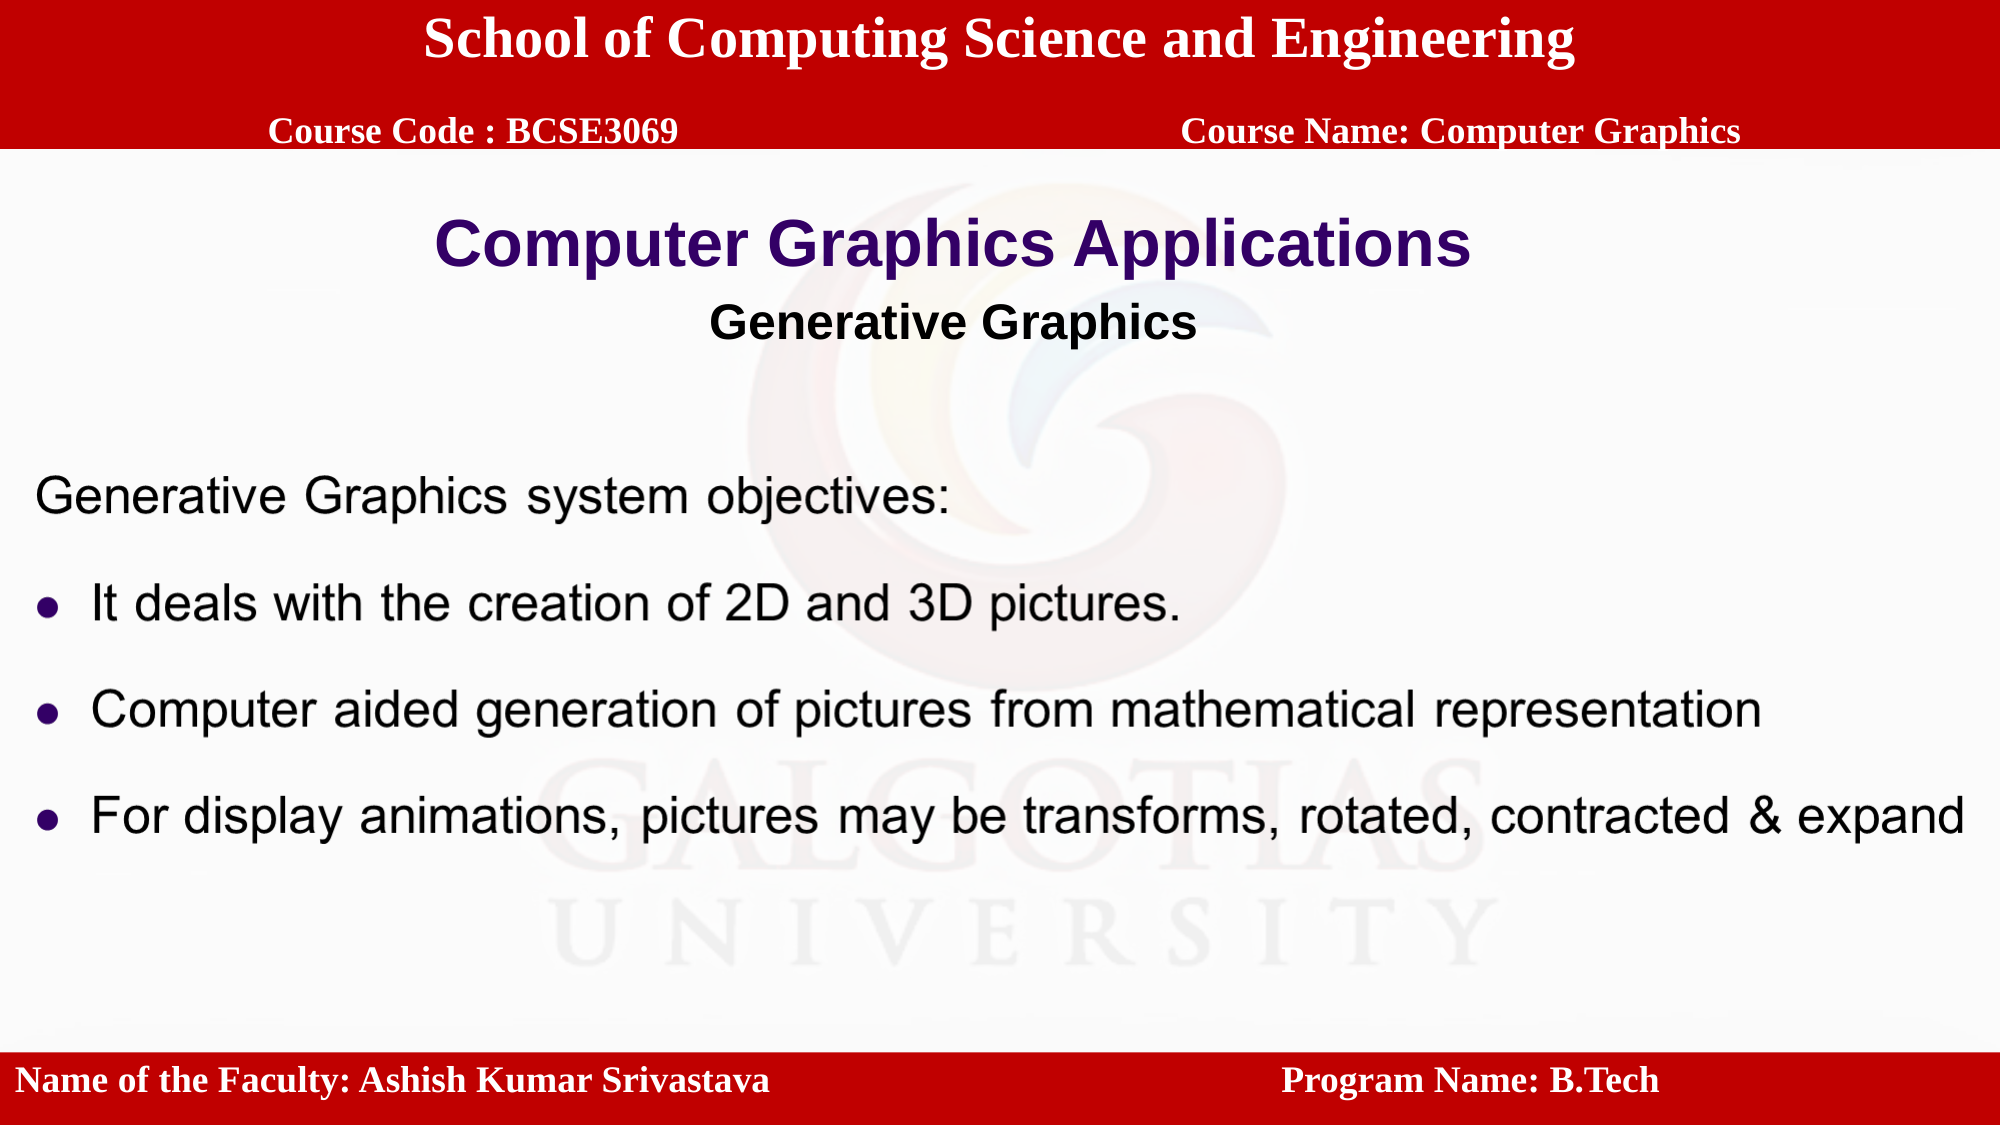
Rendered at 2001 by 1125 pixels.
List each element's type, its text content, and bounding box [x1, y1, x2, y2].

text_box School of Computing Science and Engineering Course Code : BCSE3069 Course Name: Computer Graphics [0, 0, 2000, 149]
picture [3, 448, 1997, 876]
text_box Computer Graphics Applications Generative Graphics [93, 192, 1814, 324]
text_box [93, 324, 1814, 421]
text_box Name of the Faculty: Ashish Kumar Srivastava Program Name: B.Tech [0, 1052, 2000, 1125]
